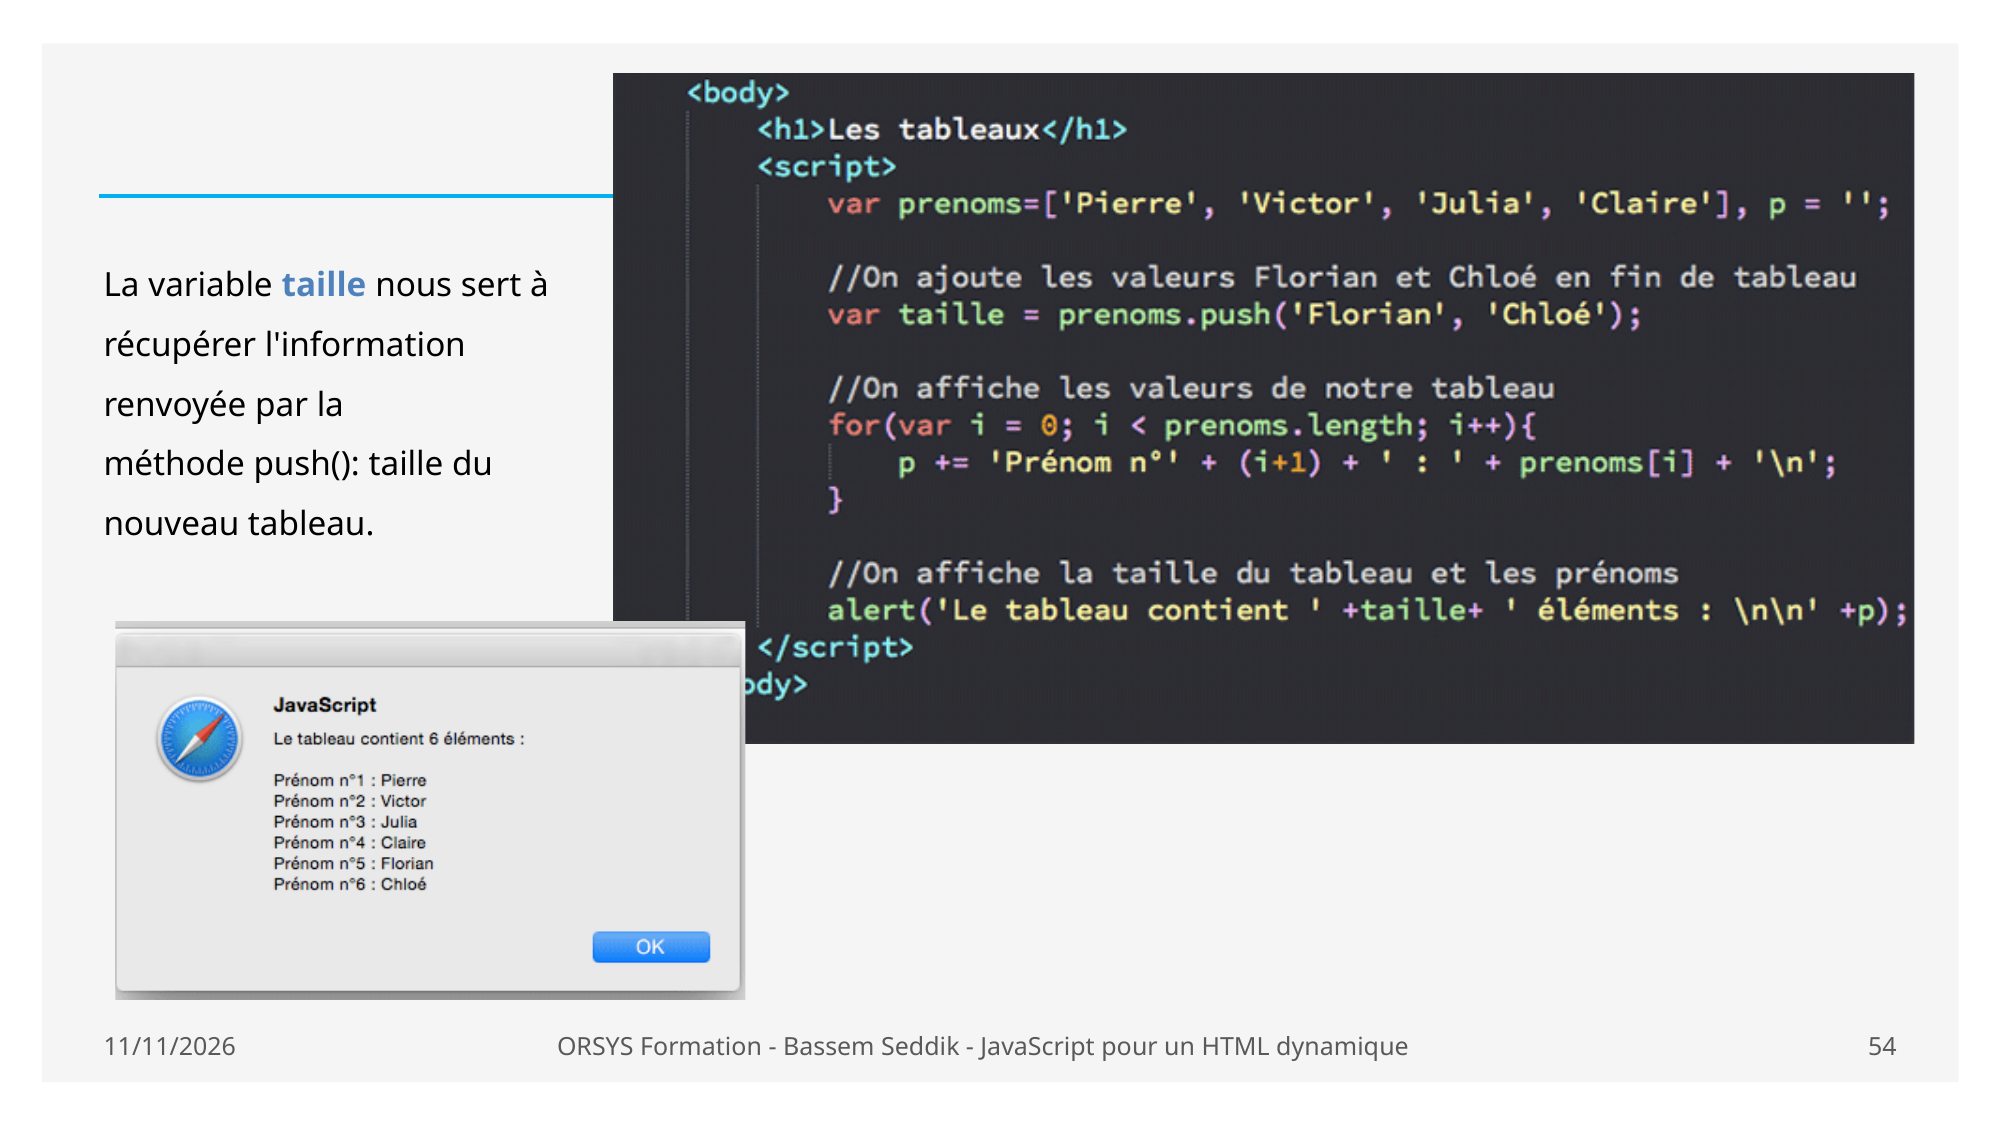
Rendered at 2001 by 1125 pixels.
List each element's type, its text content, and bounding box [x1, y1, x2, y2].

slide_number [88, 1017, 340, 1078]
slide_number 54 [1626, 1017, 1912, 1078]
picture [115, 73, 1915, 1000]
footer ORSYS Formation - Bassem Seddik - JavaScript pour un HTML dynamique [340, 1017, 1626, 1078]
list La variable taille nous sert à récupérer l'information renvoyée par la méthode push(): taille du nouveau tableau. [88, 235, 586, 982]
